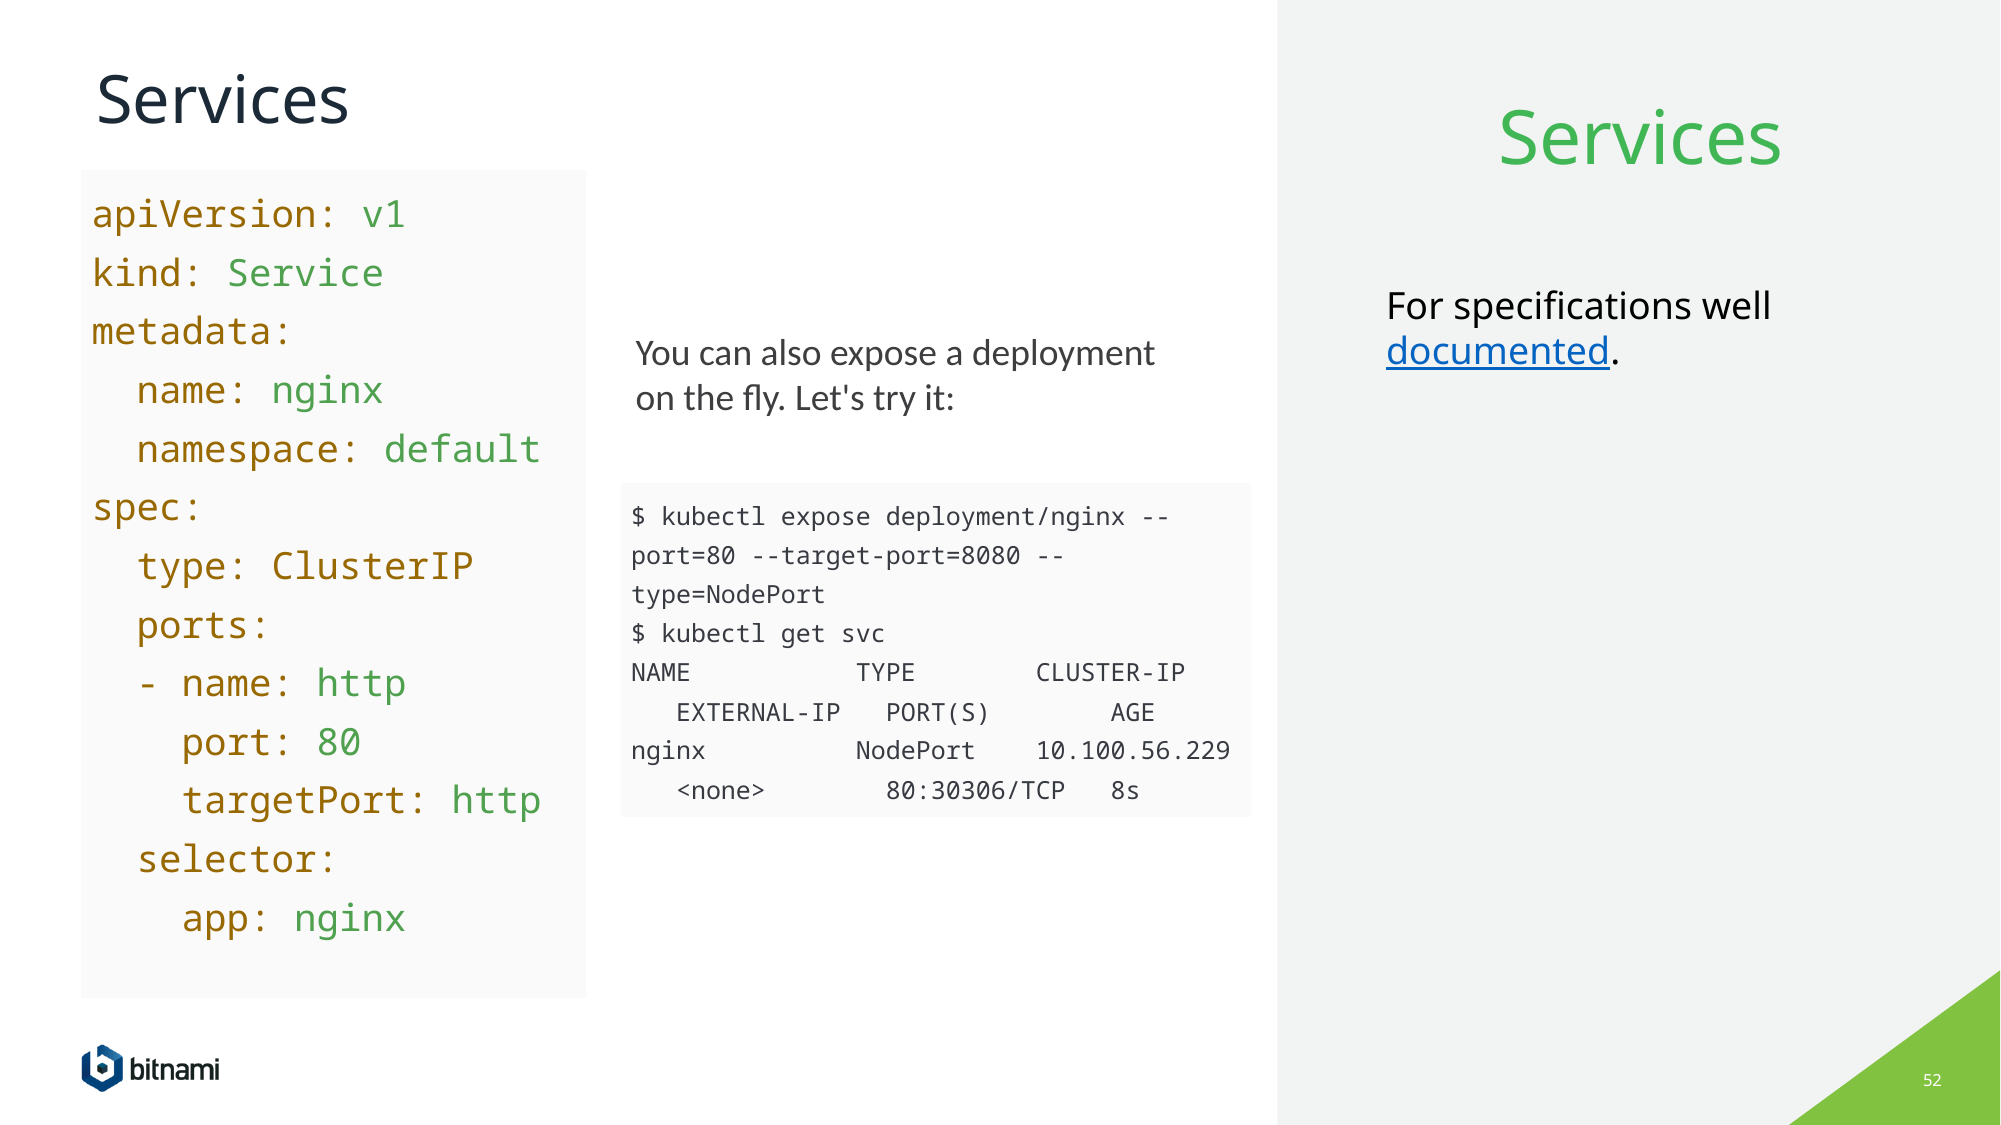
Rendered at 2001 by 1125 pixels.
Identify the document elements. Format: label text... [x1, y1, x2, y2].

list Services [1371, 77, 1912, 192]
slide_number ‹#› [1902, 1051, 1958, 1111]
title Services [81, 52, 1198, 153]
table_header $ kubectl expose deployment/nginx --port=80 --target-port=8080 --type=NodePort $ kubectl get svc NAME TYPE CLUSTER-IP EXTERNAL-IP PORT(S) AGE nginx NodePort 10.100.56.229 <none> 80:30306/TCP 8s [621, 483, 1251, 817]
picture [75, 1040, 225, 1096]
text_box You can also expose a deployment on the fly. Let's try it: [620, 313, 1180, 444]
table_header apiVersion: v1 kind: Service metadata: name: nginx namespace: default spec: type: ClusterIP ports: - name: http port: 80 targetPort: http selector: app: nginx [81, 170, 586, 998]
list For specifications well documented. [1371, 266, 1912, 981]
